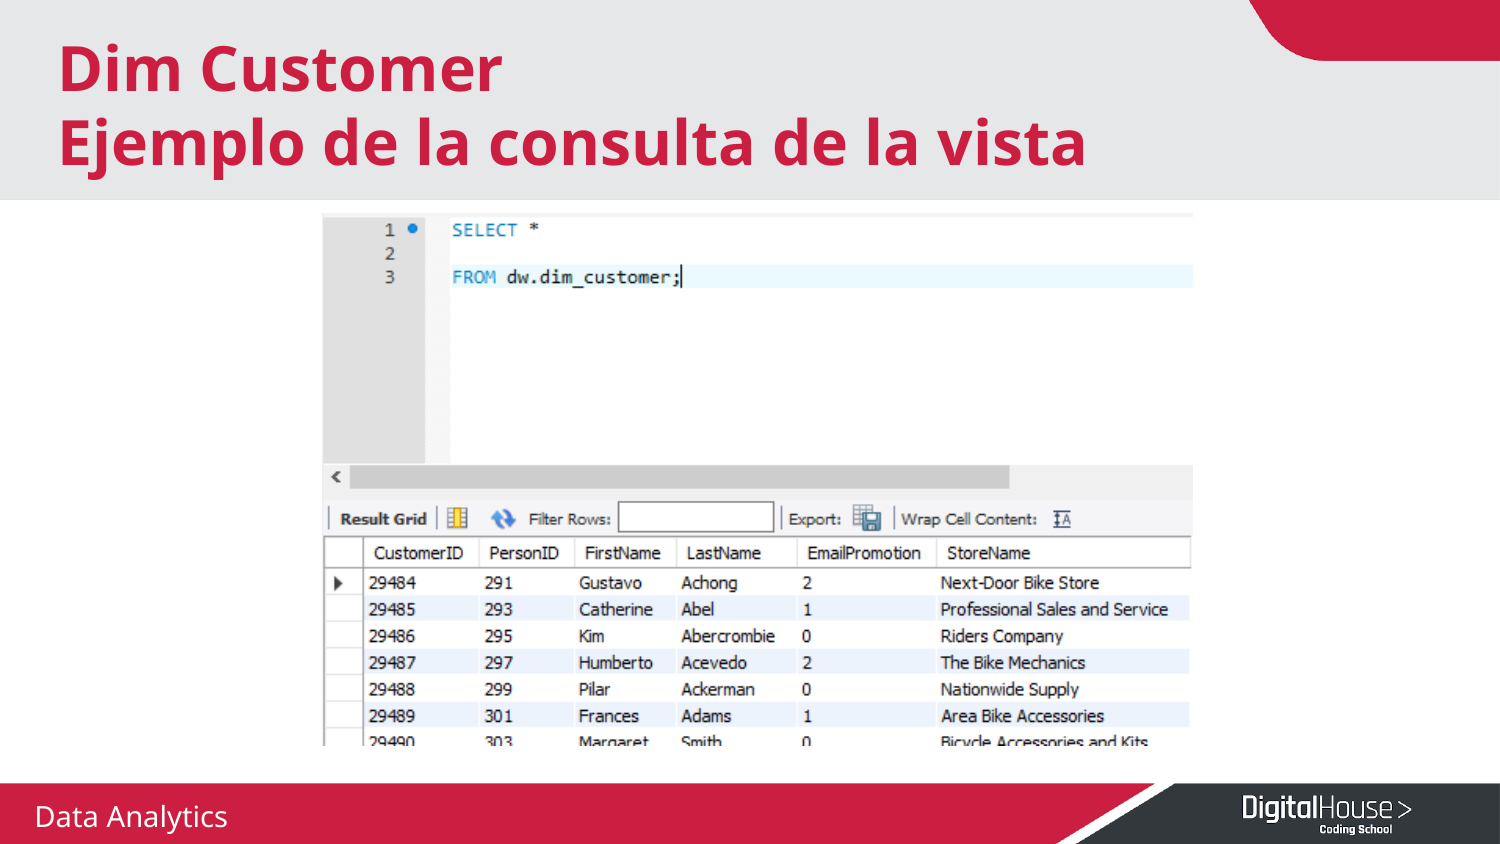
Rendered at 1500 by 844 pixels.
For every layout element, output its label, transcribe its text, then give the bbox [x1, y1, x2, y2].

title Dim Customer Ejemplo de la consulta de la vista [42, 23, 1265, 184]
picture [0, 0, 1500, 844]
